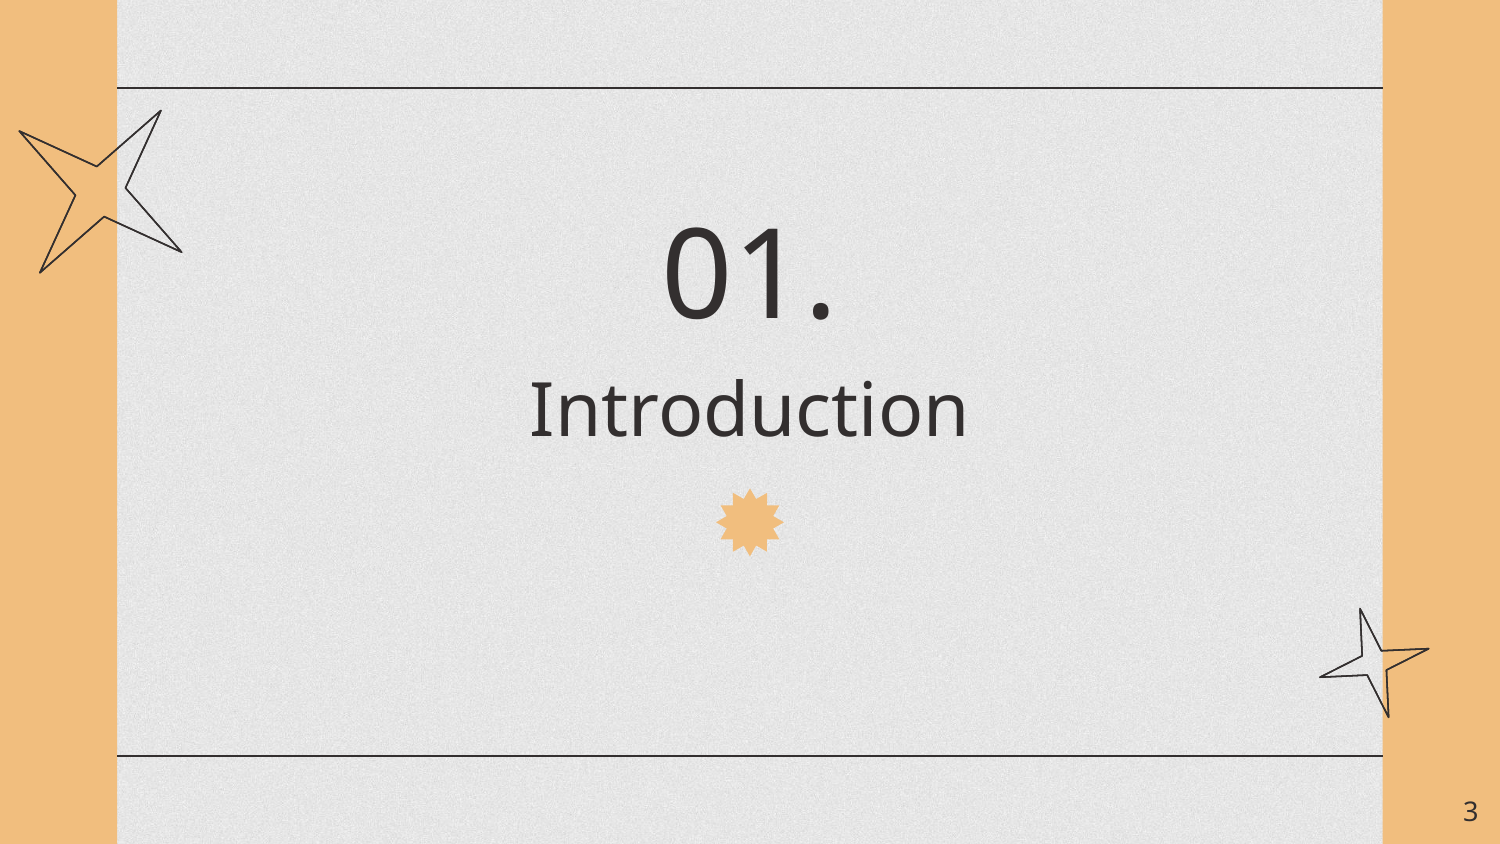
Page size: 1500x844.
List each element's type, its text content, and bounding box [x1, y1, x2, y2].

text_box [707, 477, 793, 567]
picture [118, 0, 1382, 87]
title 01. [491, 199, 1009, 338]
picture [118, 116, 176, 248]
picture [118, 89, 1382, 755]
picture [118, 757, 1382, 844]
slide_number ‹#› [1403, 779, 1494, 844]
title Introduction [363, 337, 1137, 476]
picture [1327, 617, 1382, 700]
